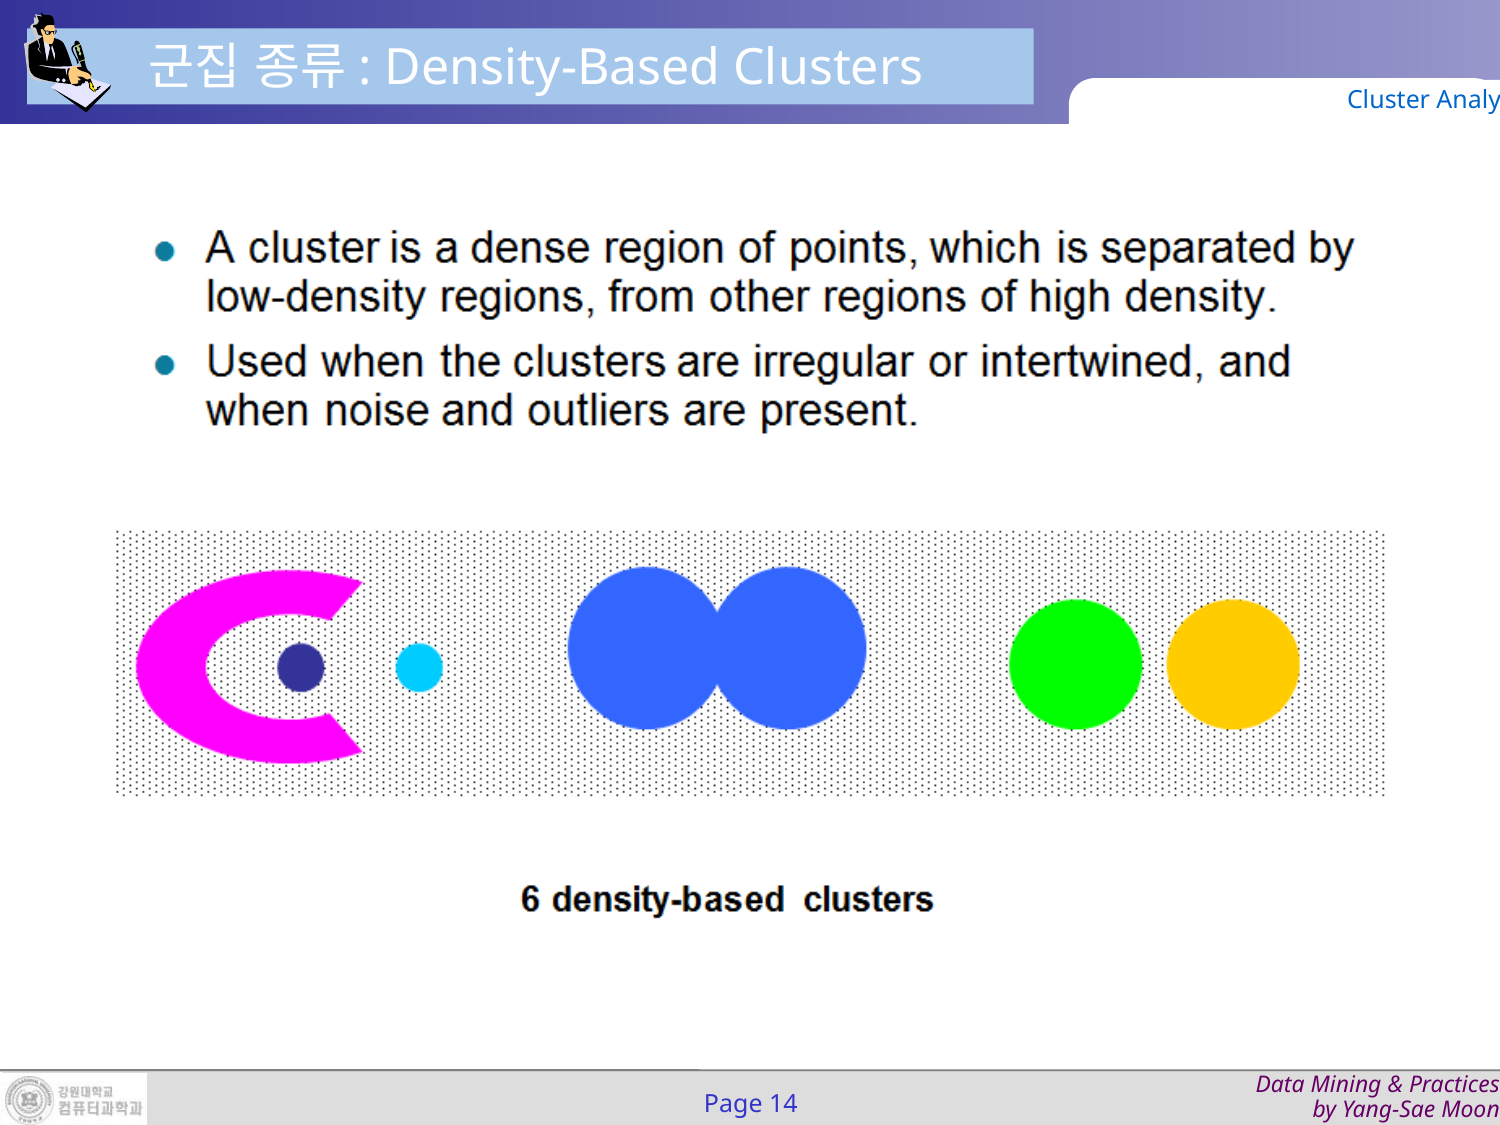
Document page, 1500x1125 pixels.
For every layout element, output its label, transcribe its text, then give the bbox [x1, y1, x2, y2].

picture [2, 1073, 147, 1125]
slide_number Page 14 [682, 1079, 819, 1124]
text_box 군집 종류: Density-Based Clusters [133, 26, 1093, 102]
text_box Cluster Analysis [1245, 78, 1500, 120]
picture [111, 211, 1387, 941]
